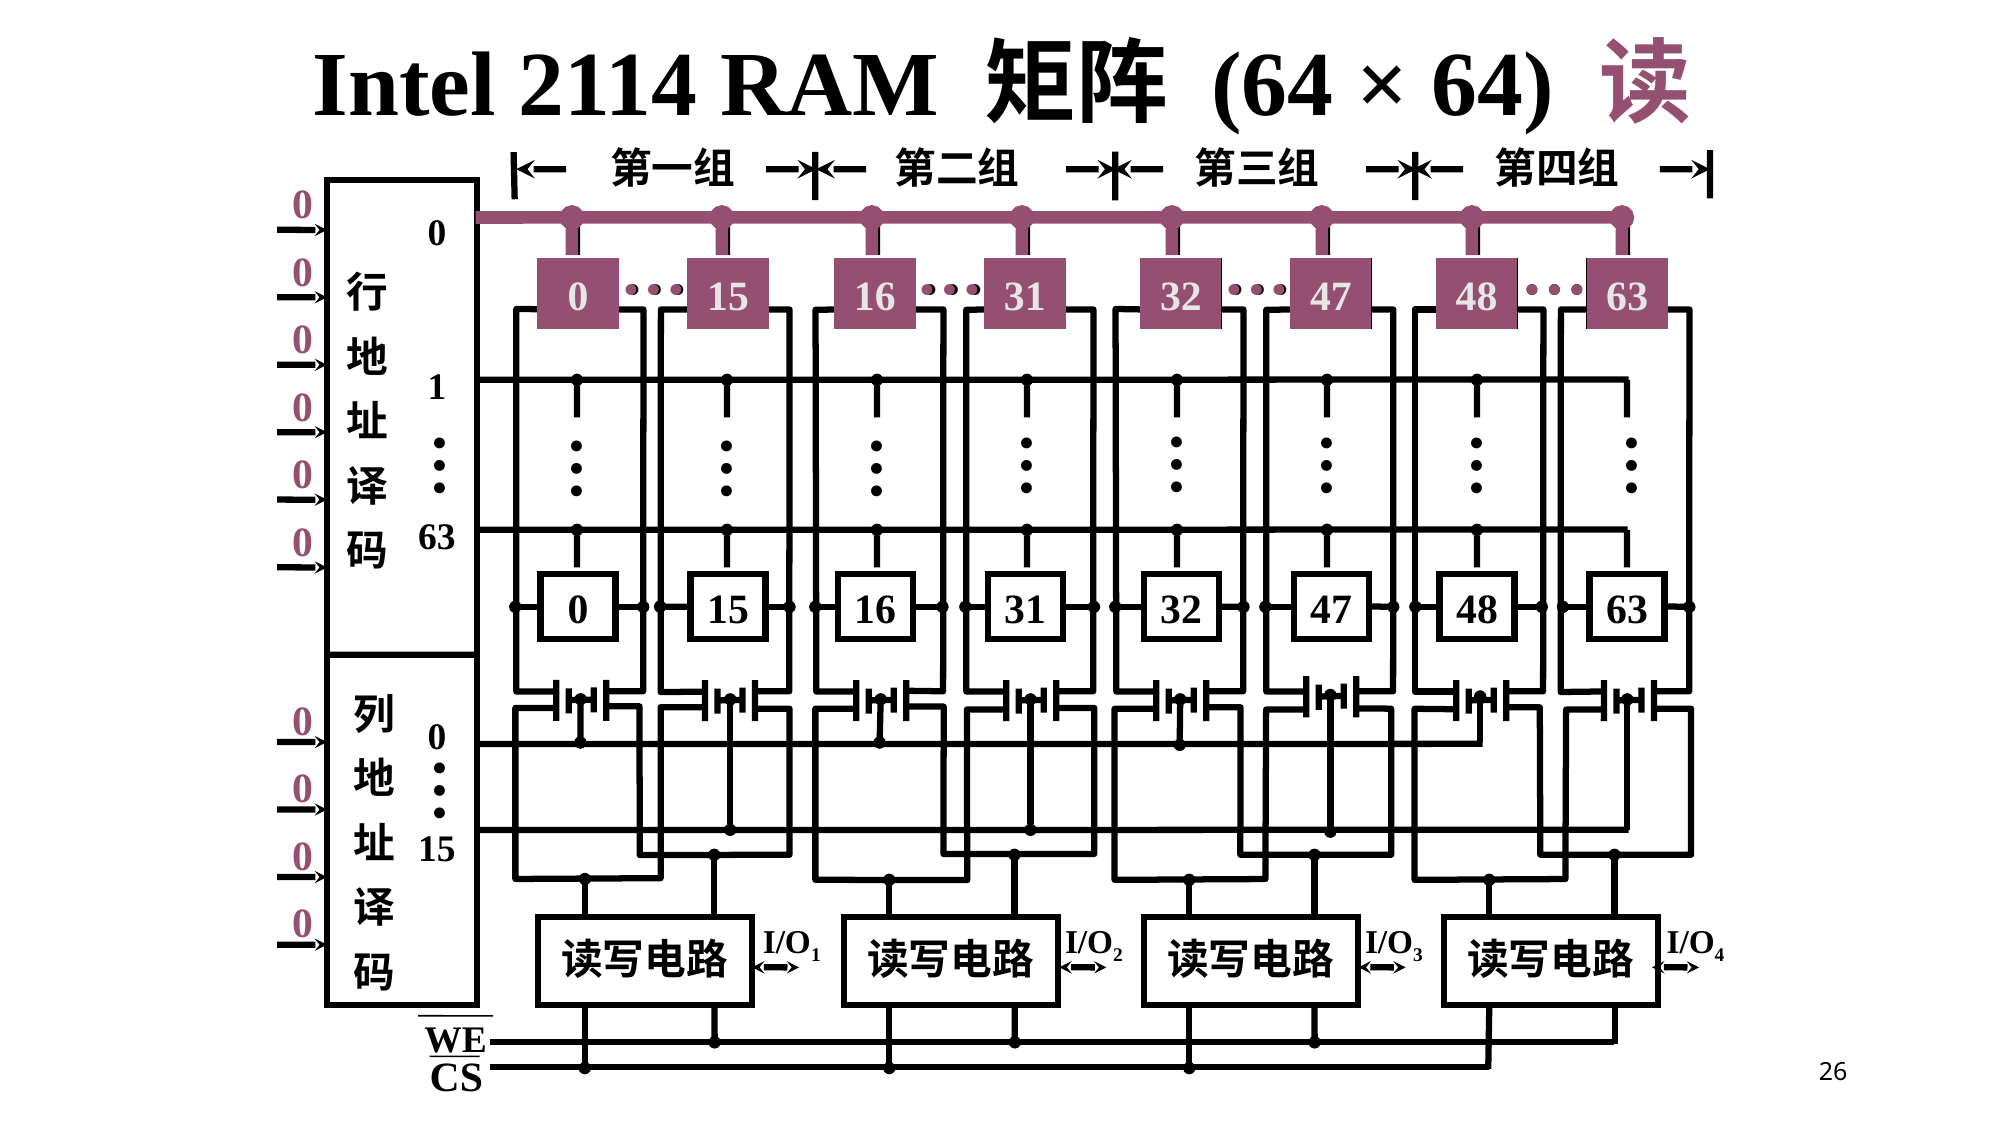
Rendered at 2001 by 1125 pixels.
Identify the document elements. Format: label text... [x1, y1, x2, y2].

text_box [513, 134, 1710, 169]
title Intel 2114 RAM 矩阵 (64 × 64) 读 [118, 1, 1863, 171]
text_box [277, 169, 1741, 1108]
slide_number 26 [1741, 1042, 1863, 1103]
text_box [475, 217, 1665, 330]
